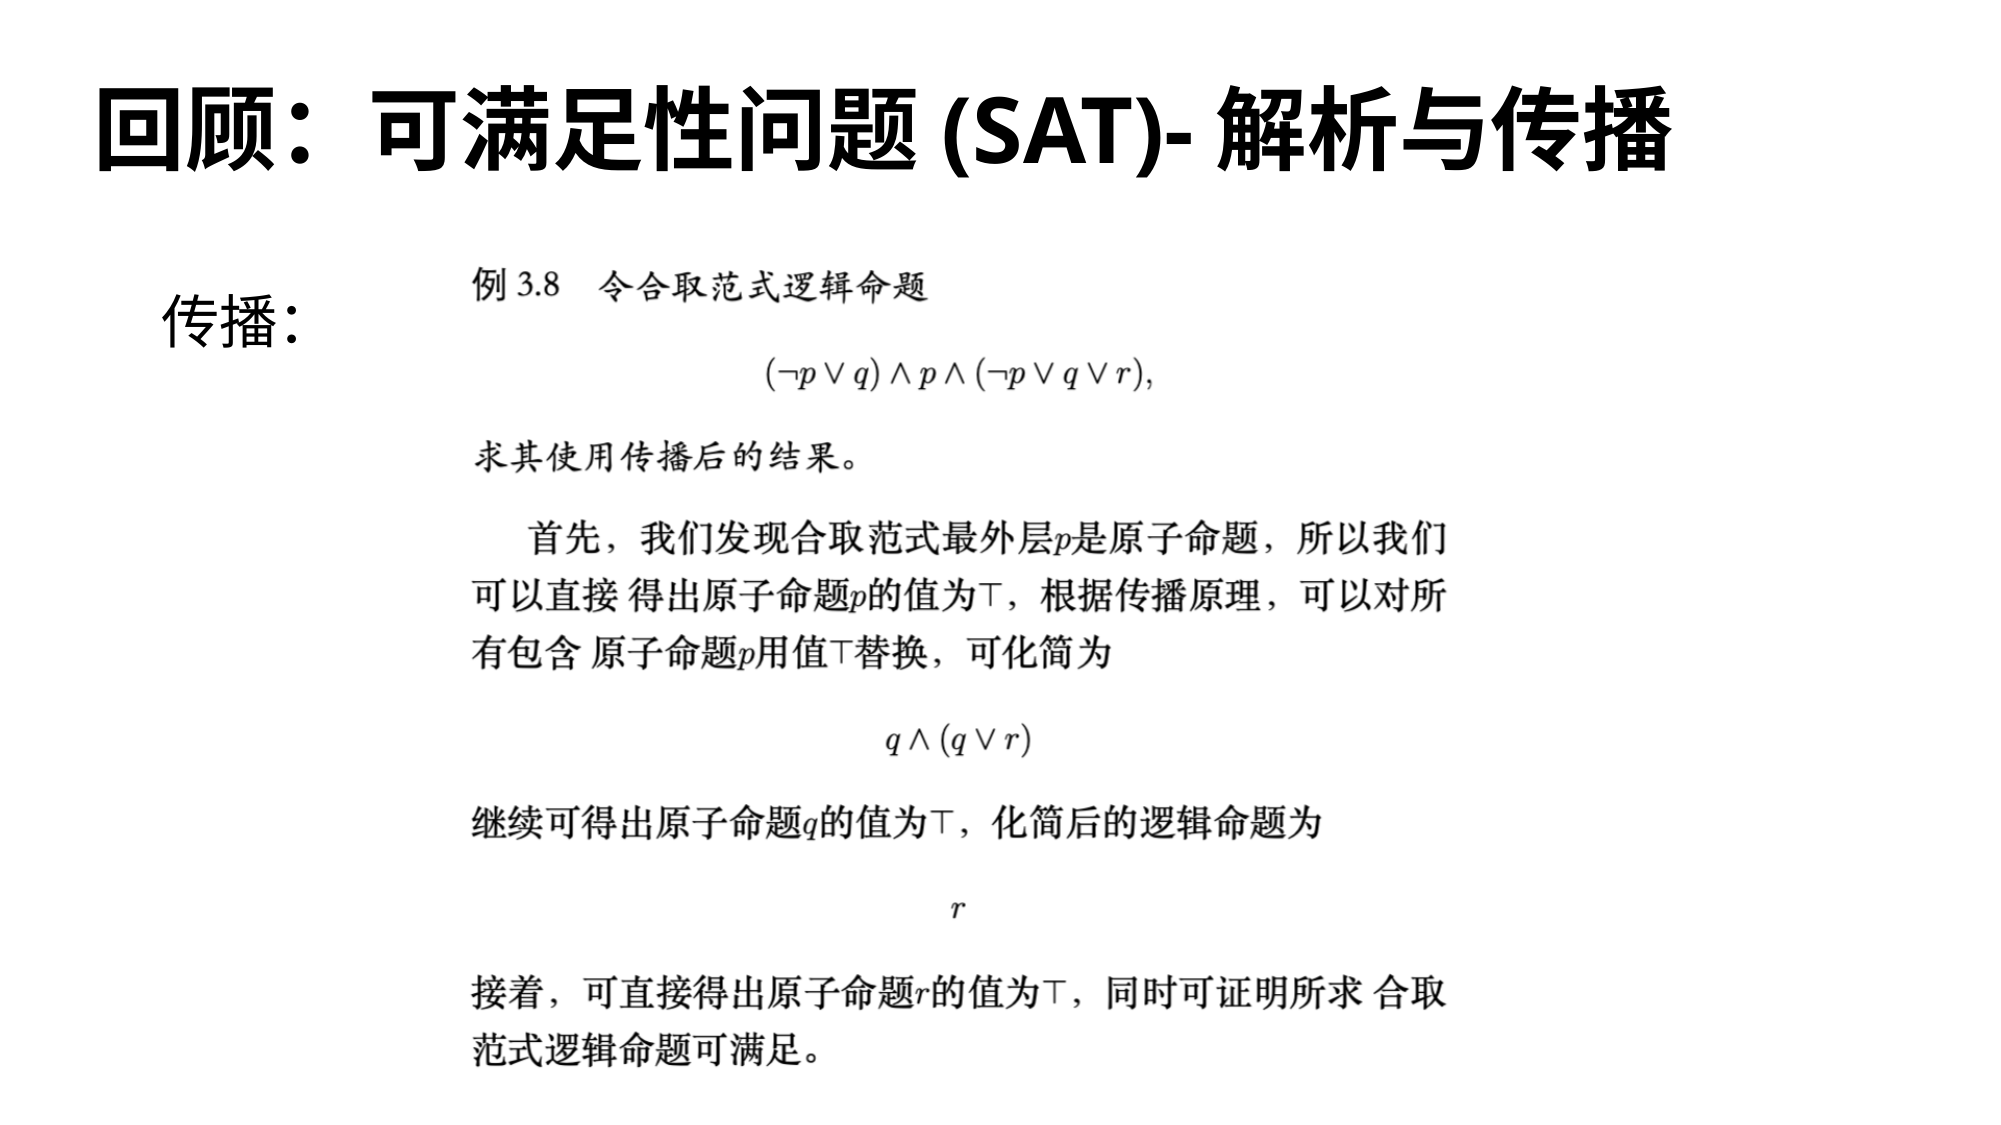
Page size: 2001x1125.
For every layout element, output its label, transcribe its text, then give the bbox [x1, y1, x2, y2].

title 回顾：可满足性问题(SAT)-解析与传播 [78, 25, 1804, 243]
picture [422, 242, 1490, 1089]
text_box 传播： [146, 277, 395, 363]
